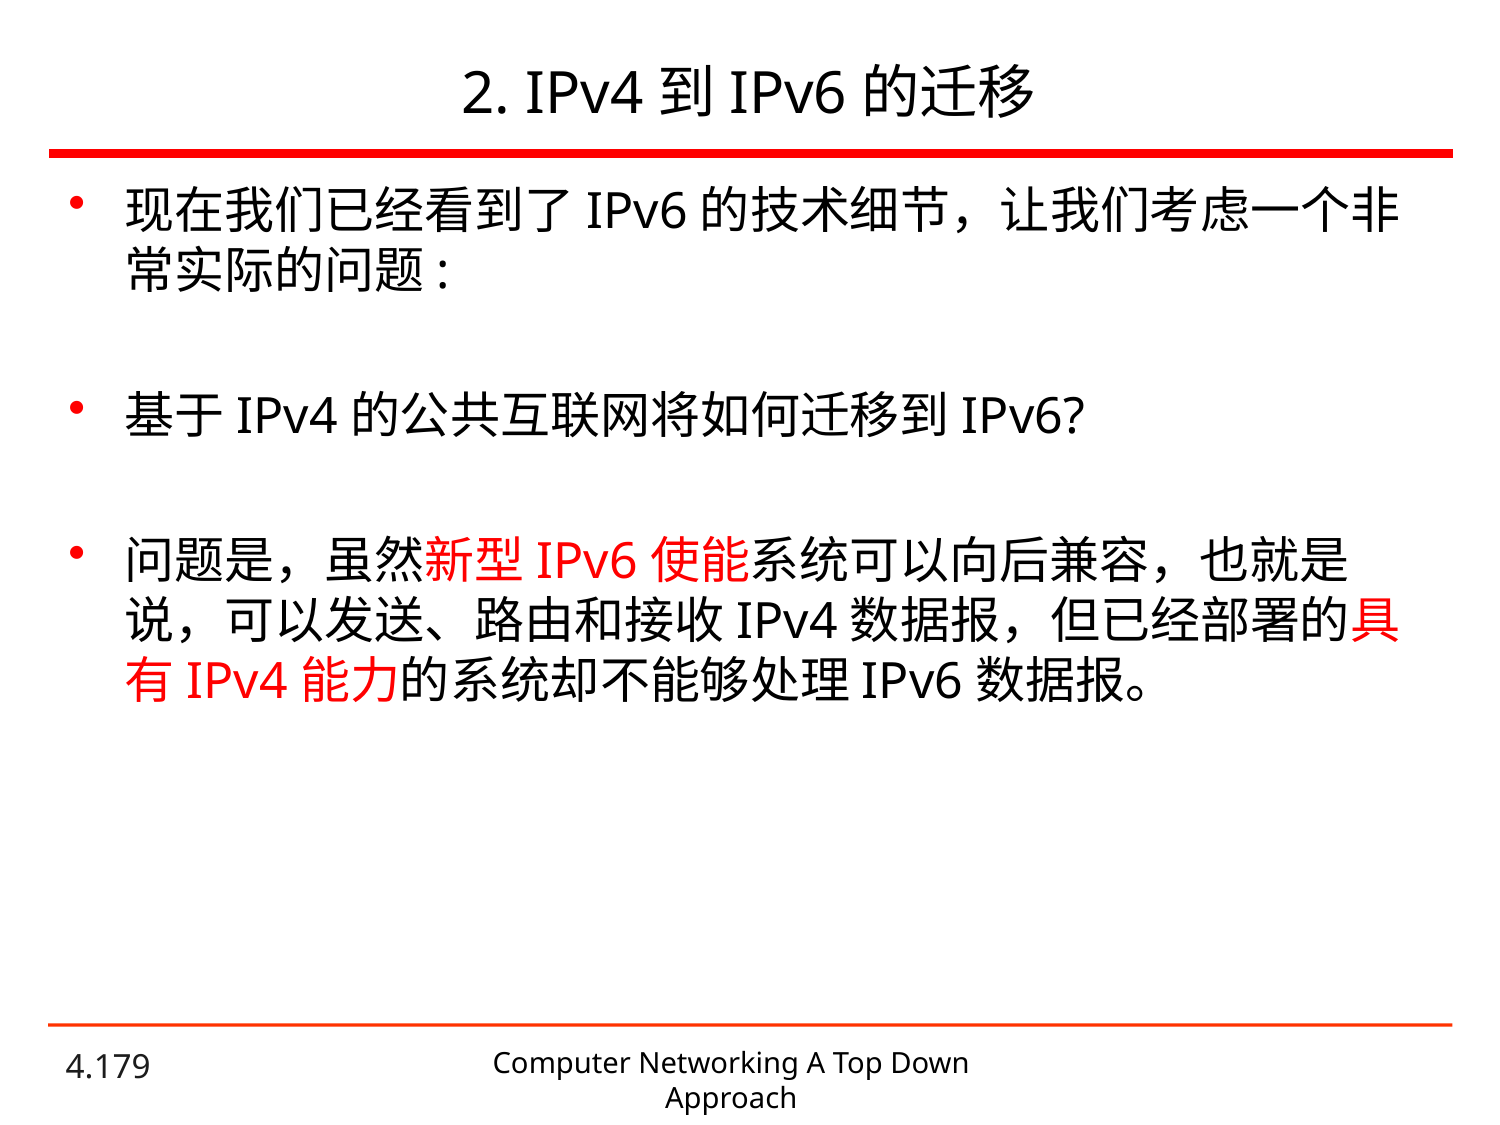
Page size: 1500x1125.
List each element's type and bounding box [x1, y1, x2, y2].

title [55, 37, 1443, 143]
list [53, 170, 1447, 1011]
